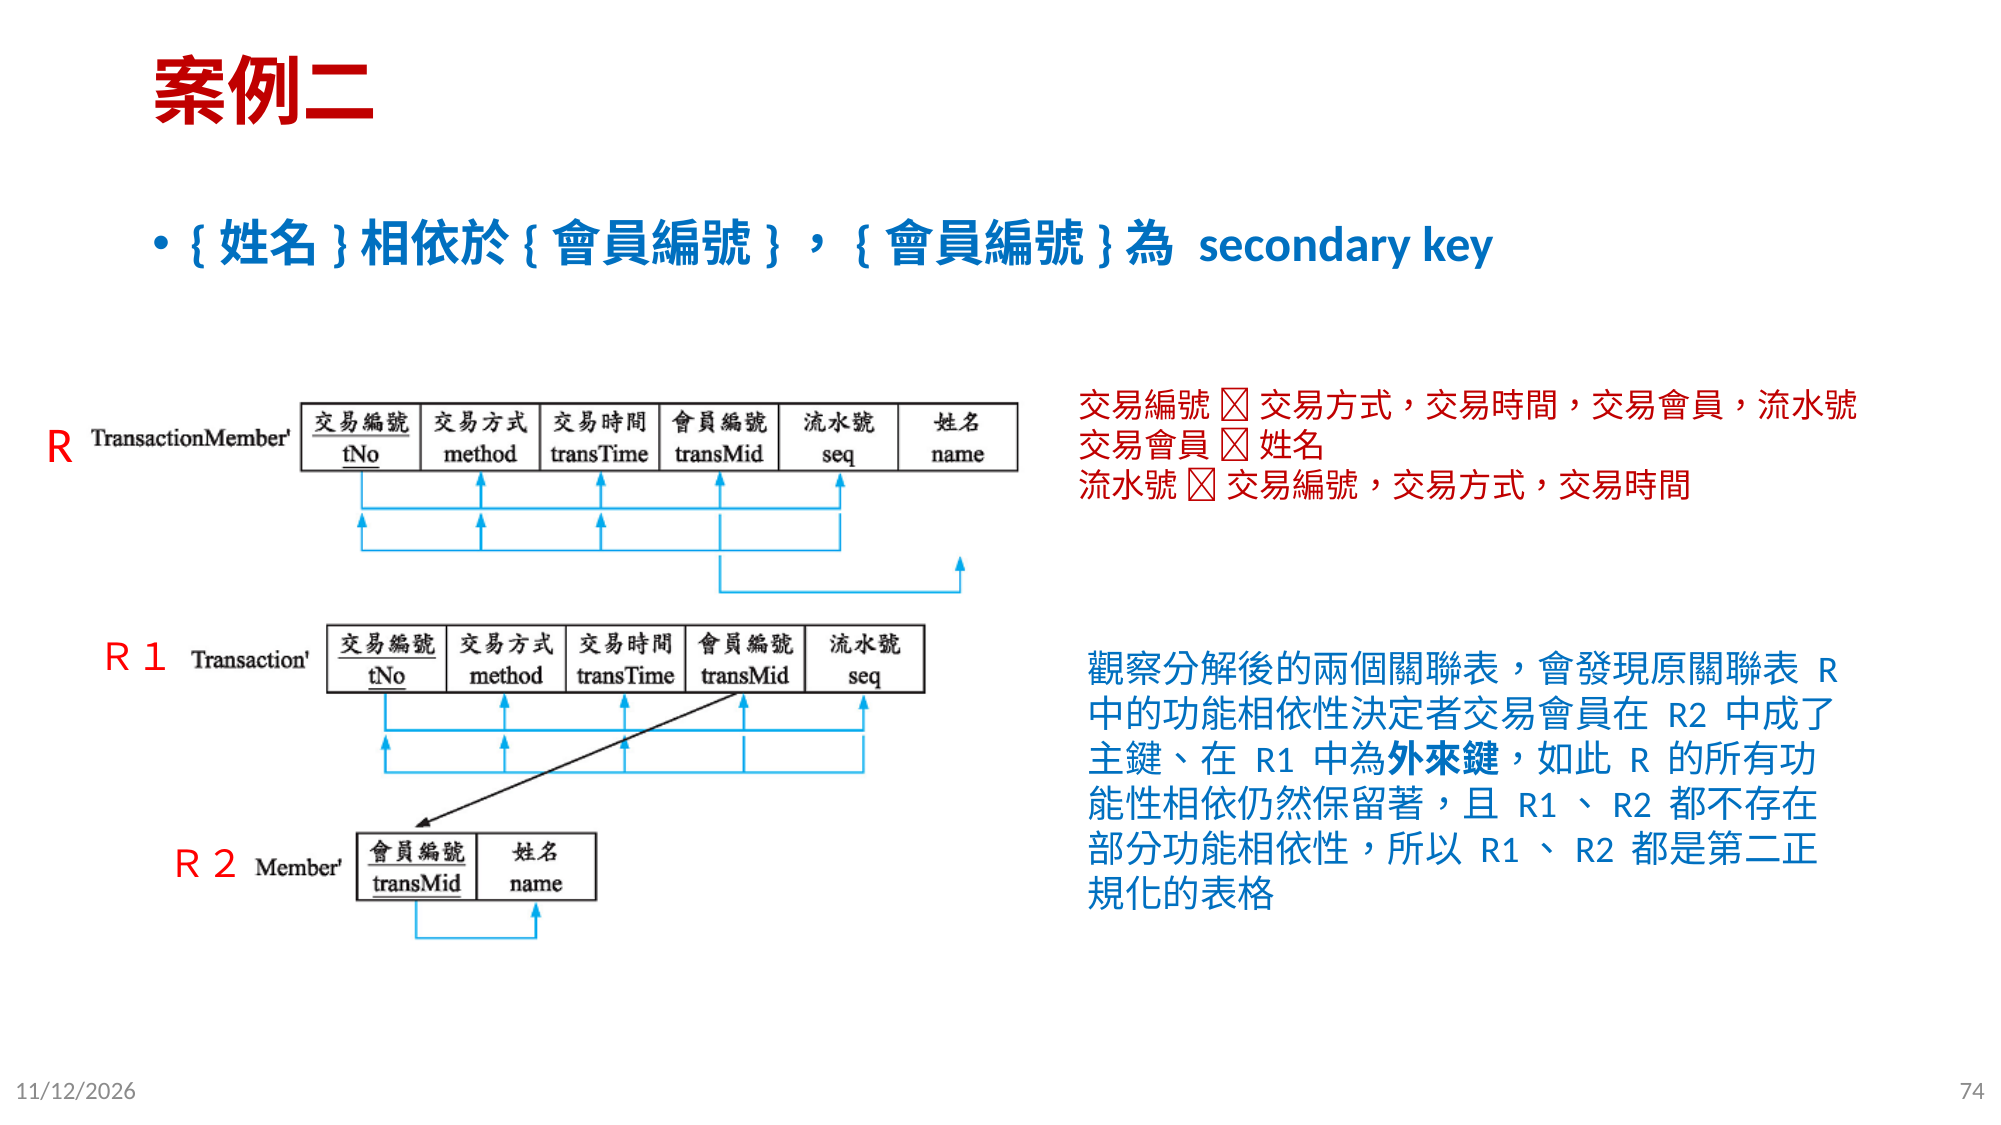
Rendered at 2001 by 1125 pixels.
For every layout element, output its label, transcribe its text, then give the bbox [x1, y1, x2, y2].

picture [76, 377, 1027, 606]
text_box R [31, 404, 76, 480]
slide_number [0, 1059, 450, 1119]
list {姓名}相依於{會員編號}，{會員編號}為 secondary key [137, 210, 1863, 1043]
text_box 觀察分解後的兩個關聯表，會發現原關聯表 R 中的功能相依性決定者交易會員在 R2 中成了主鍵、在 R1 中為外來鍵，如此 R 的所有功能性相依仍然保留著，且 R1、R2 都不存在部分功能相依性，所以 R1、R2 都是第二正規化的表格 [1073, 638, 1864, 923]
text_box 交易編號  交易方式，交易時間，交易會員，流水號 交易會員  姓名 流水號  交易編號，交易方式，交易時間 [1063, 377, 1873, 512]
slide_number 74 [1550, 1059, 2000, 1119]
title 案例二 [137, 19, 1863, 170]
picture [76, 607, 1027, 957]
